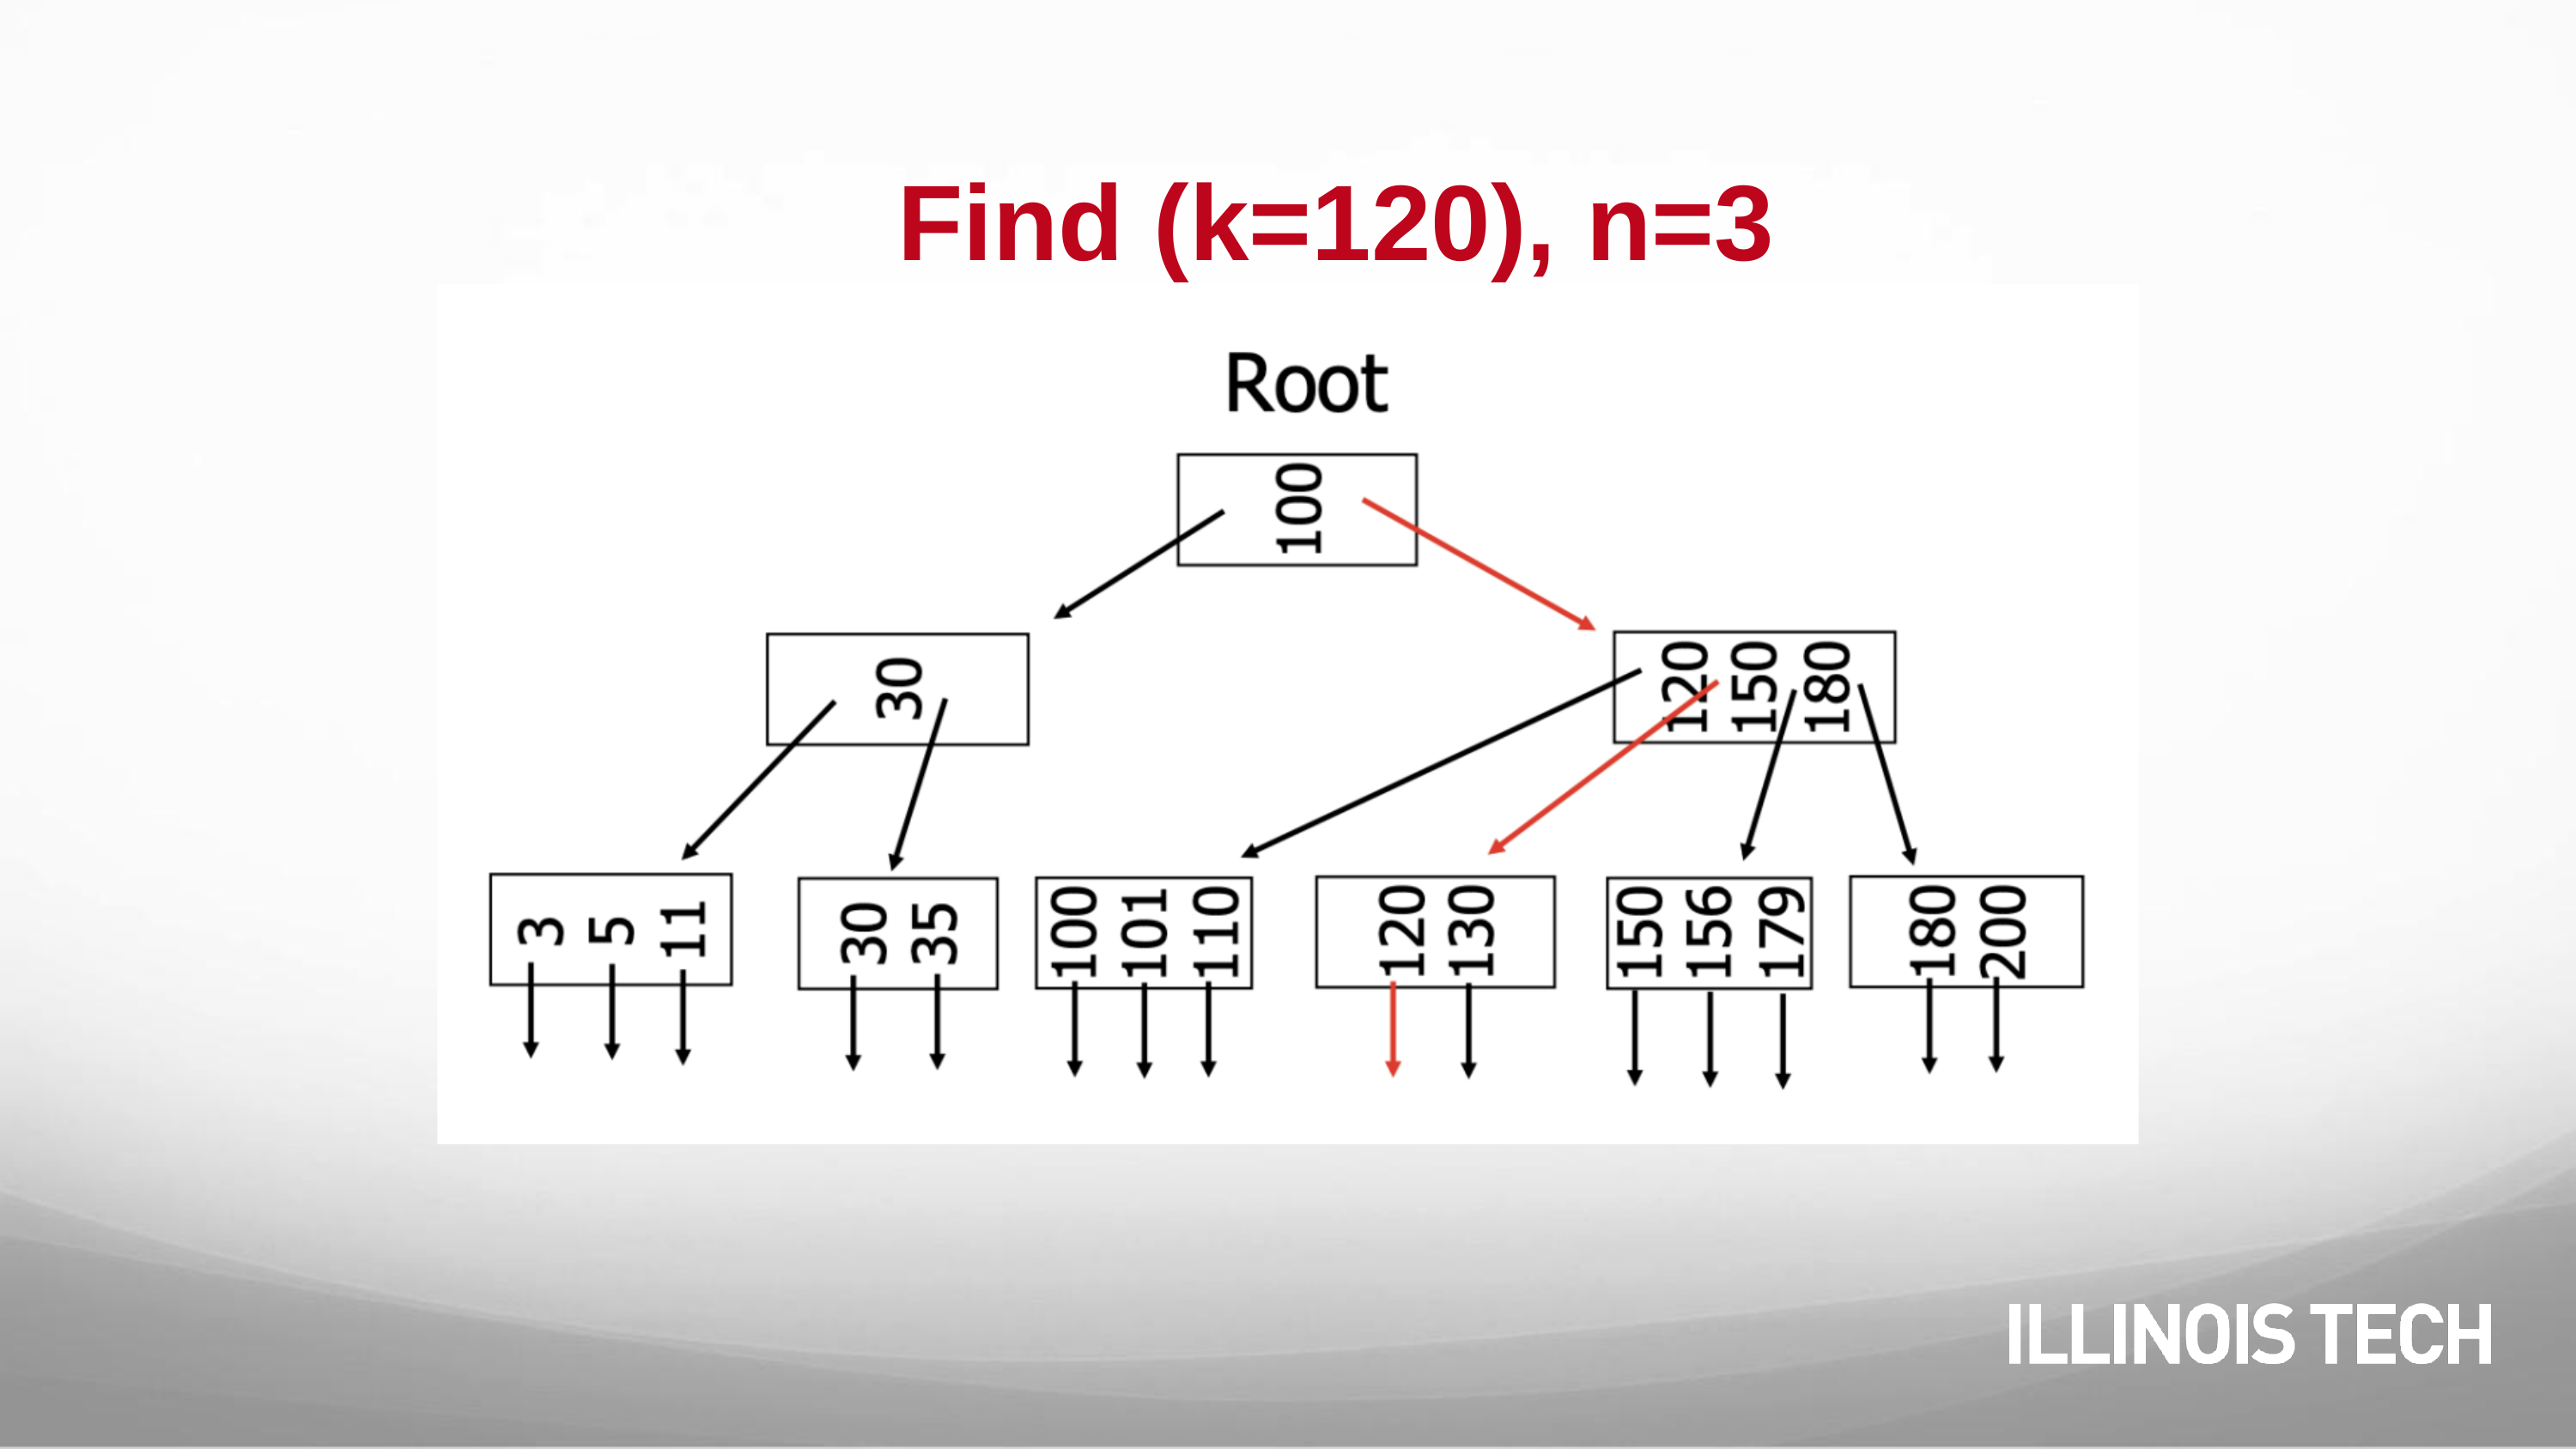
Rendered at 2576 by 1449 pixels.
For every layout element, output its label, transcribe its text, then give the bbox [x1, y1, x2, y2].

picture [0, 0, 2576, 1449]
title Find (k=120), n=3 [165, 70, 2508, 289]
